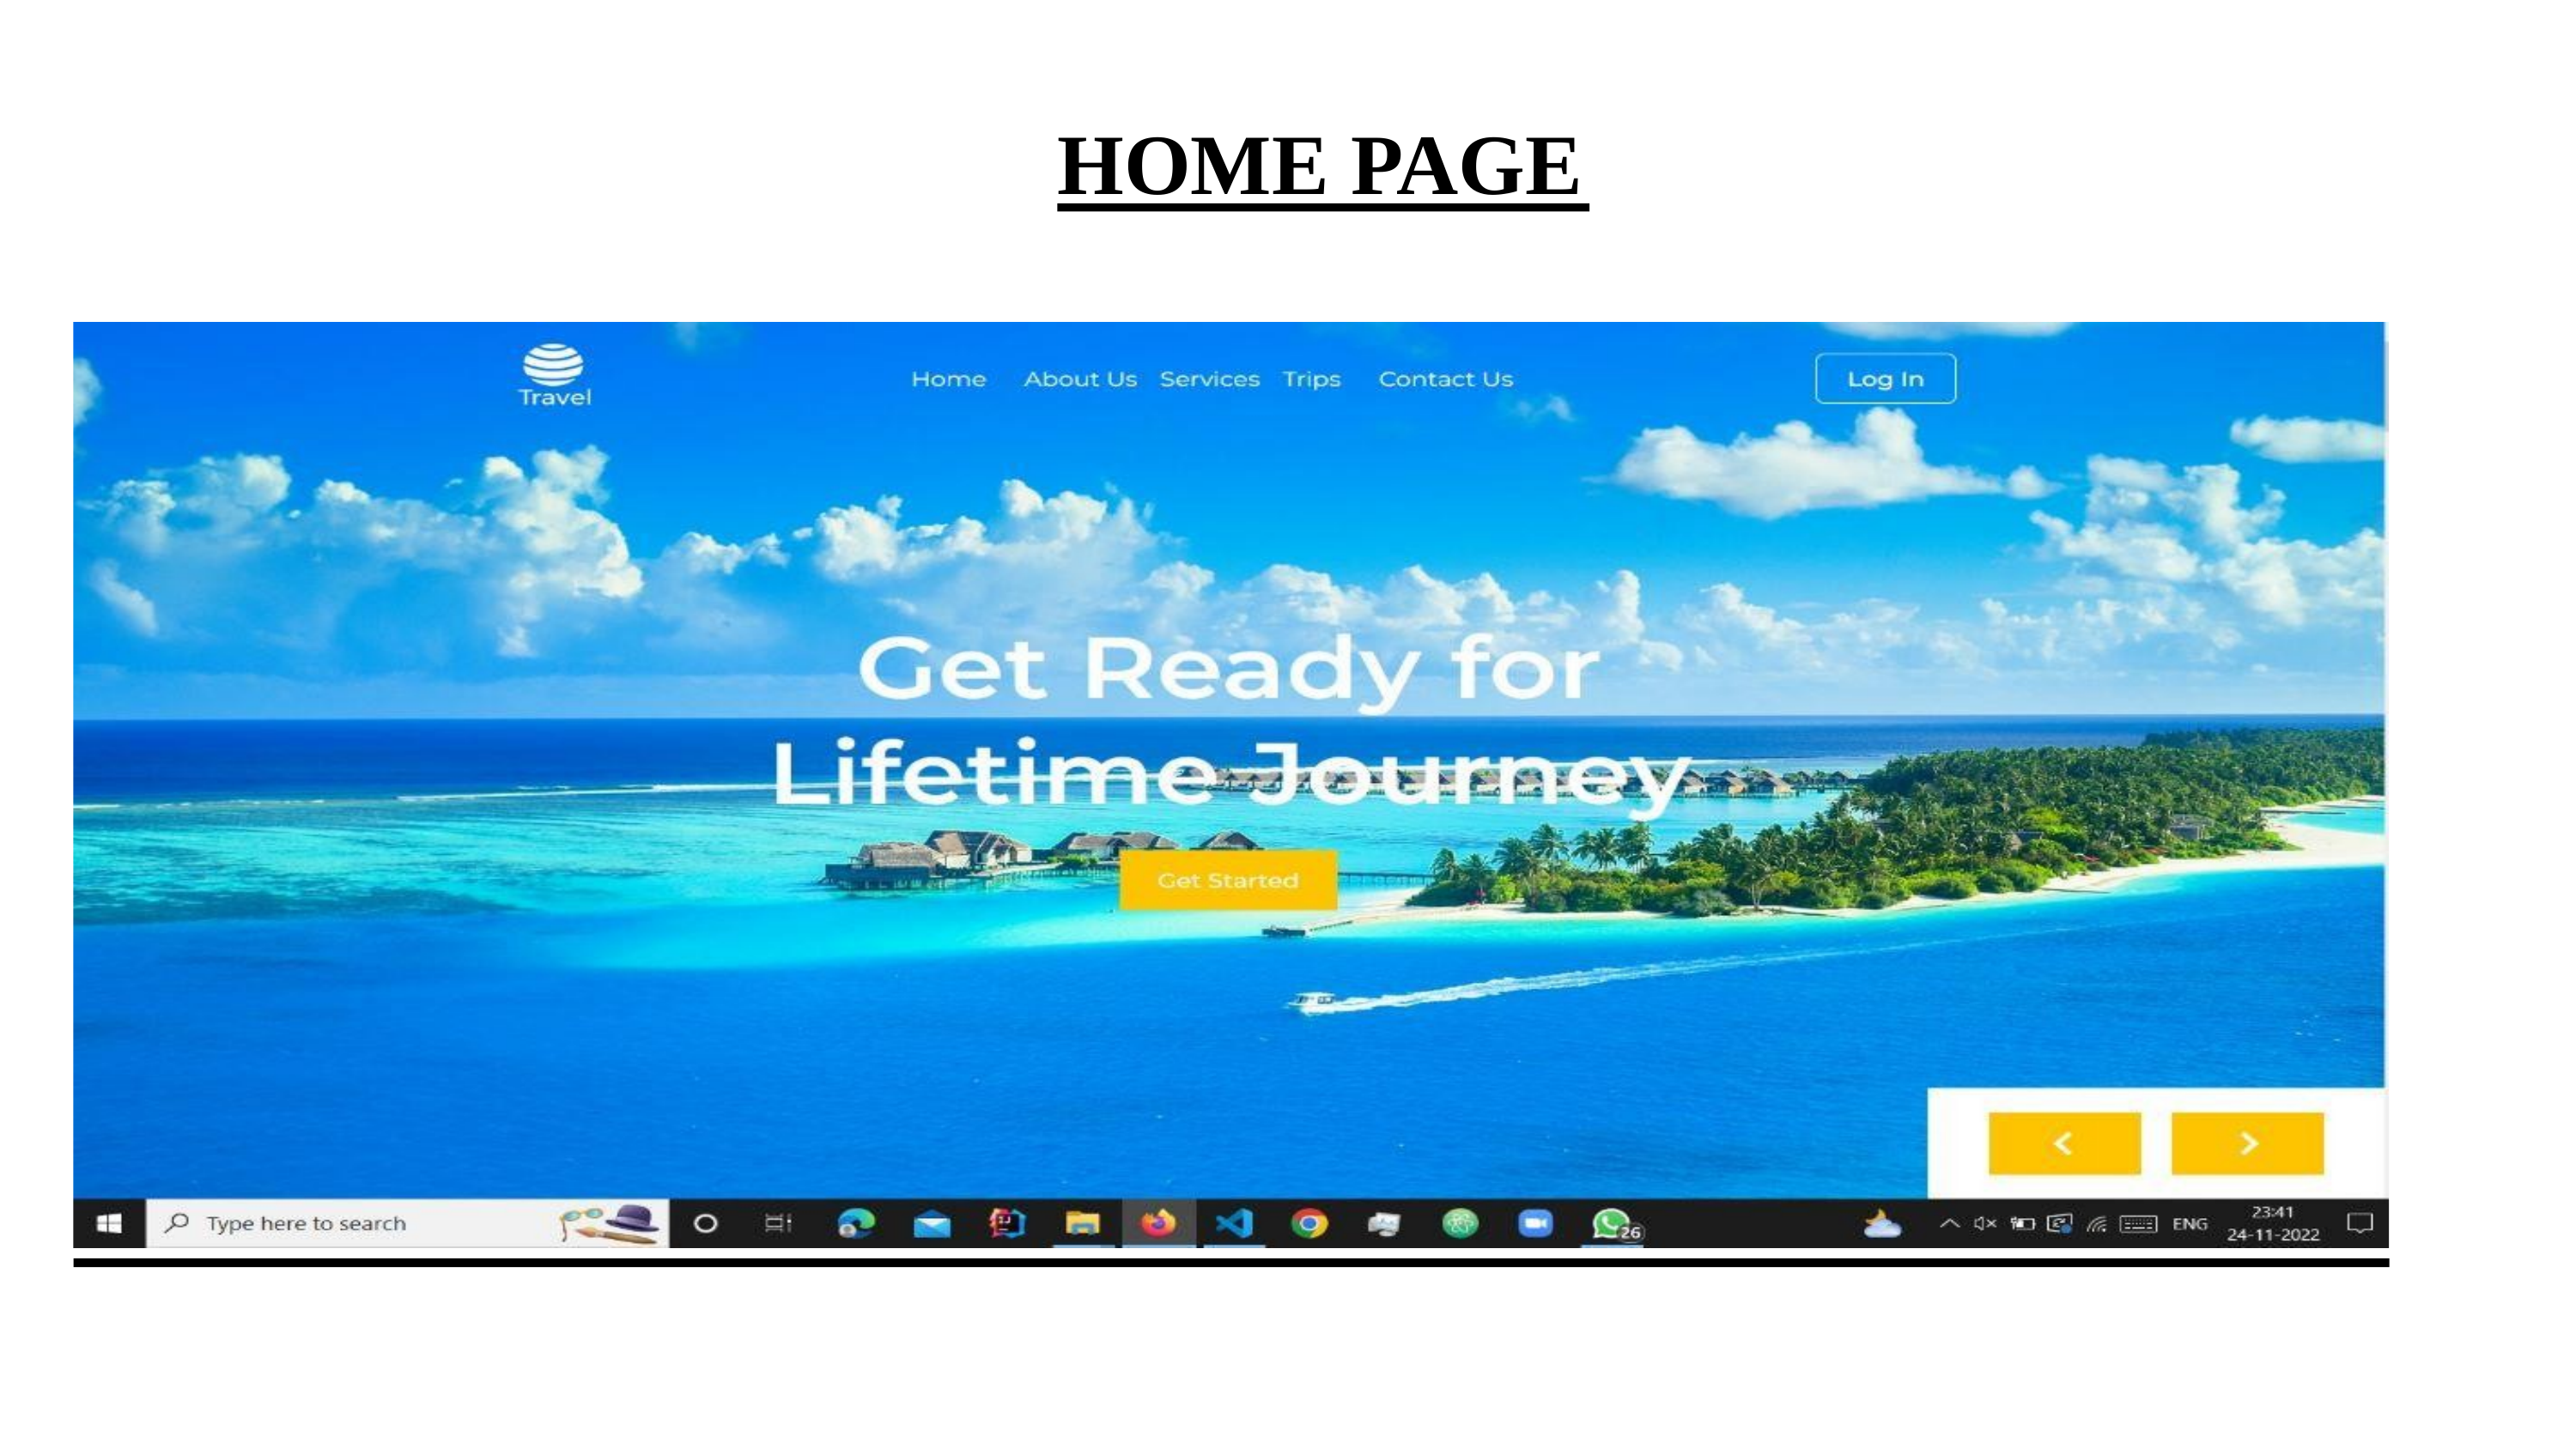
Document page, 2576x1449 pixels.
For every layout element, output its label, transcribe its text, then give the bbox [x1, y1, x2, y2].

text_box [1057, 203, 1590, 212]
text_box [73, 1258, 2390, 1268]
title HOME PAGE [1055, 106, 1591, 322]
text_box [73, 322, 2390, 1248]
